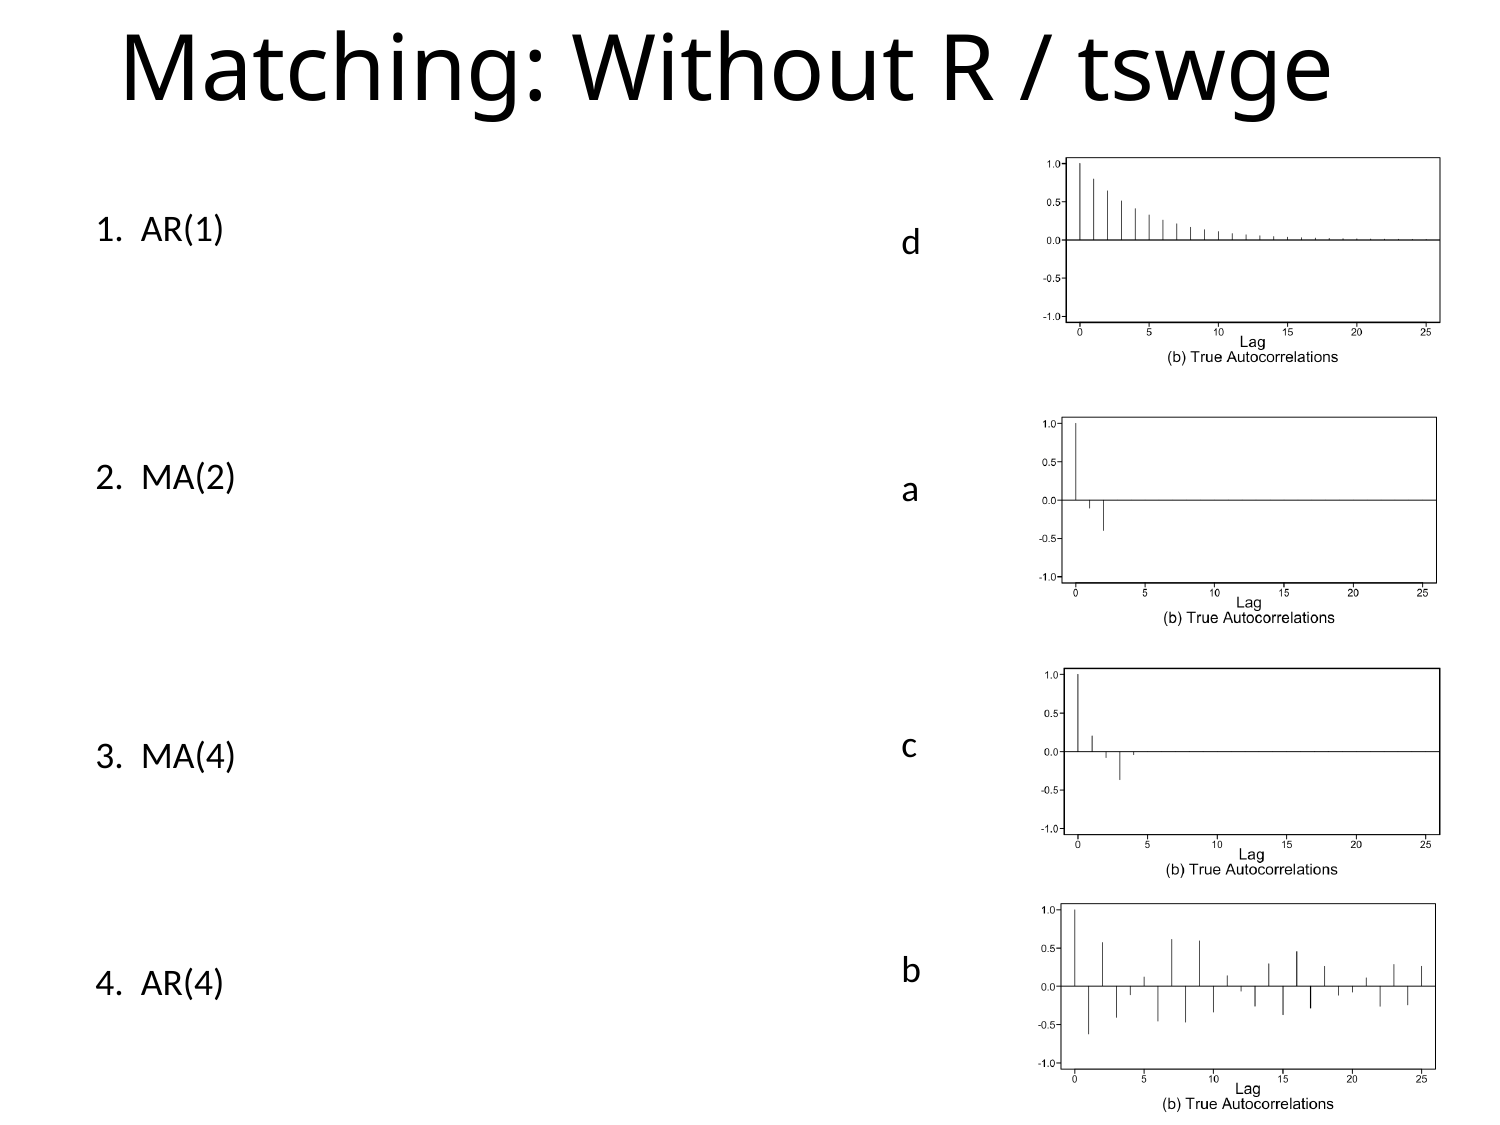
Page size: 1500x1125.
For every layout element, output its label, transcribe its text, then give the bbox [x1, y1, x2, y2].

text_box d [886, 209, 963, 270]
text_box a [886, 456, 963, 517]
text_box 1. AR(1) [80, 197, 269, 257]
picture [1031, 136, 1453, 371]
title Matching: Without R / tswge [103, 0, 1397, 180]
picture [1032, 400, 1453, 635]
text_box b [886, 937, 963, 997]
text_box 3. MA(4) [80, 723, 269, 784]
picture [1031, 650, 1453, 1119]
text_box c [886, 712, 963, 773]
text_box 2. MA(2) [80, 444, 269, 505]
text_box 4. AR(4) [80, 950, 269, 1010]
